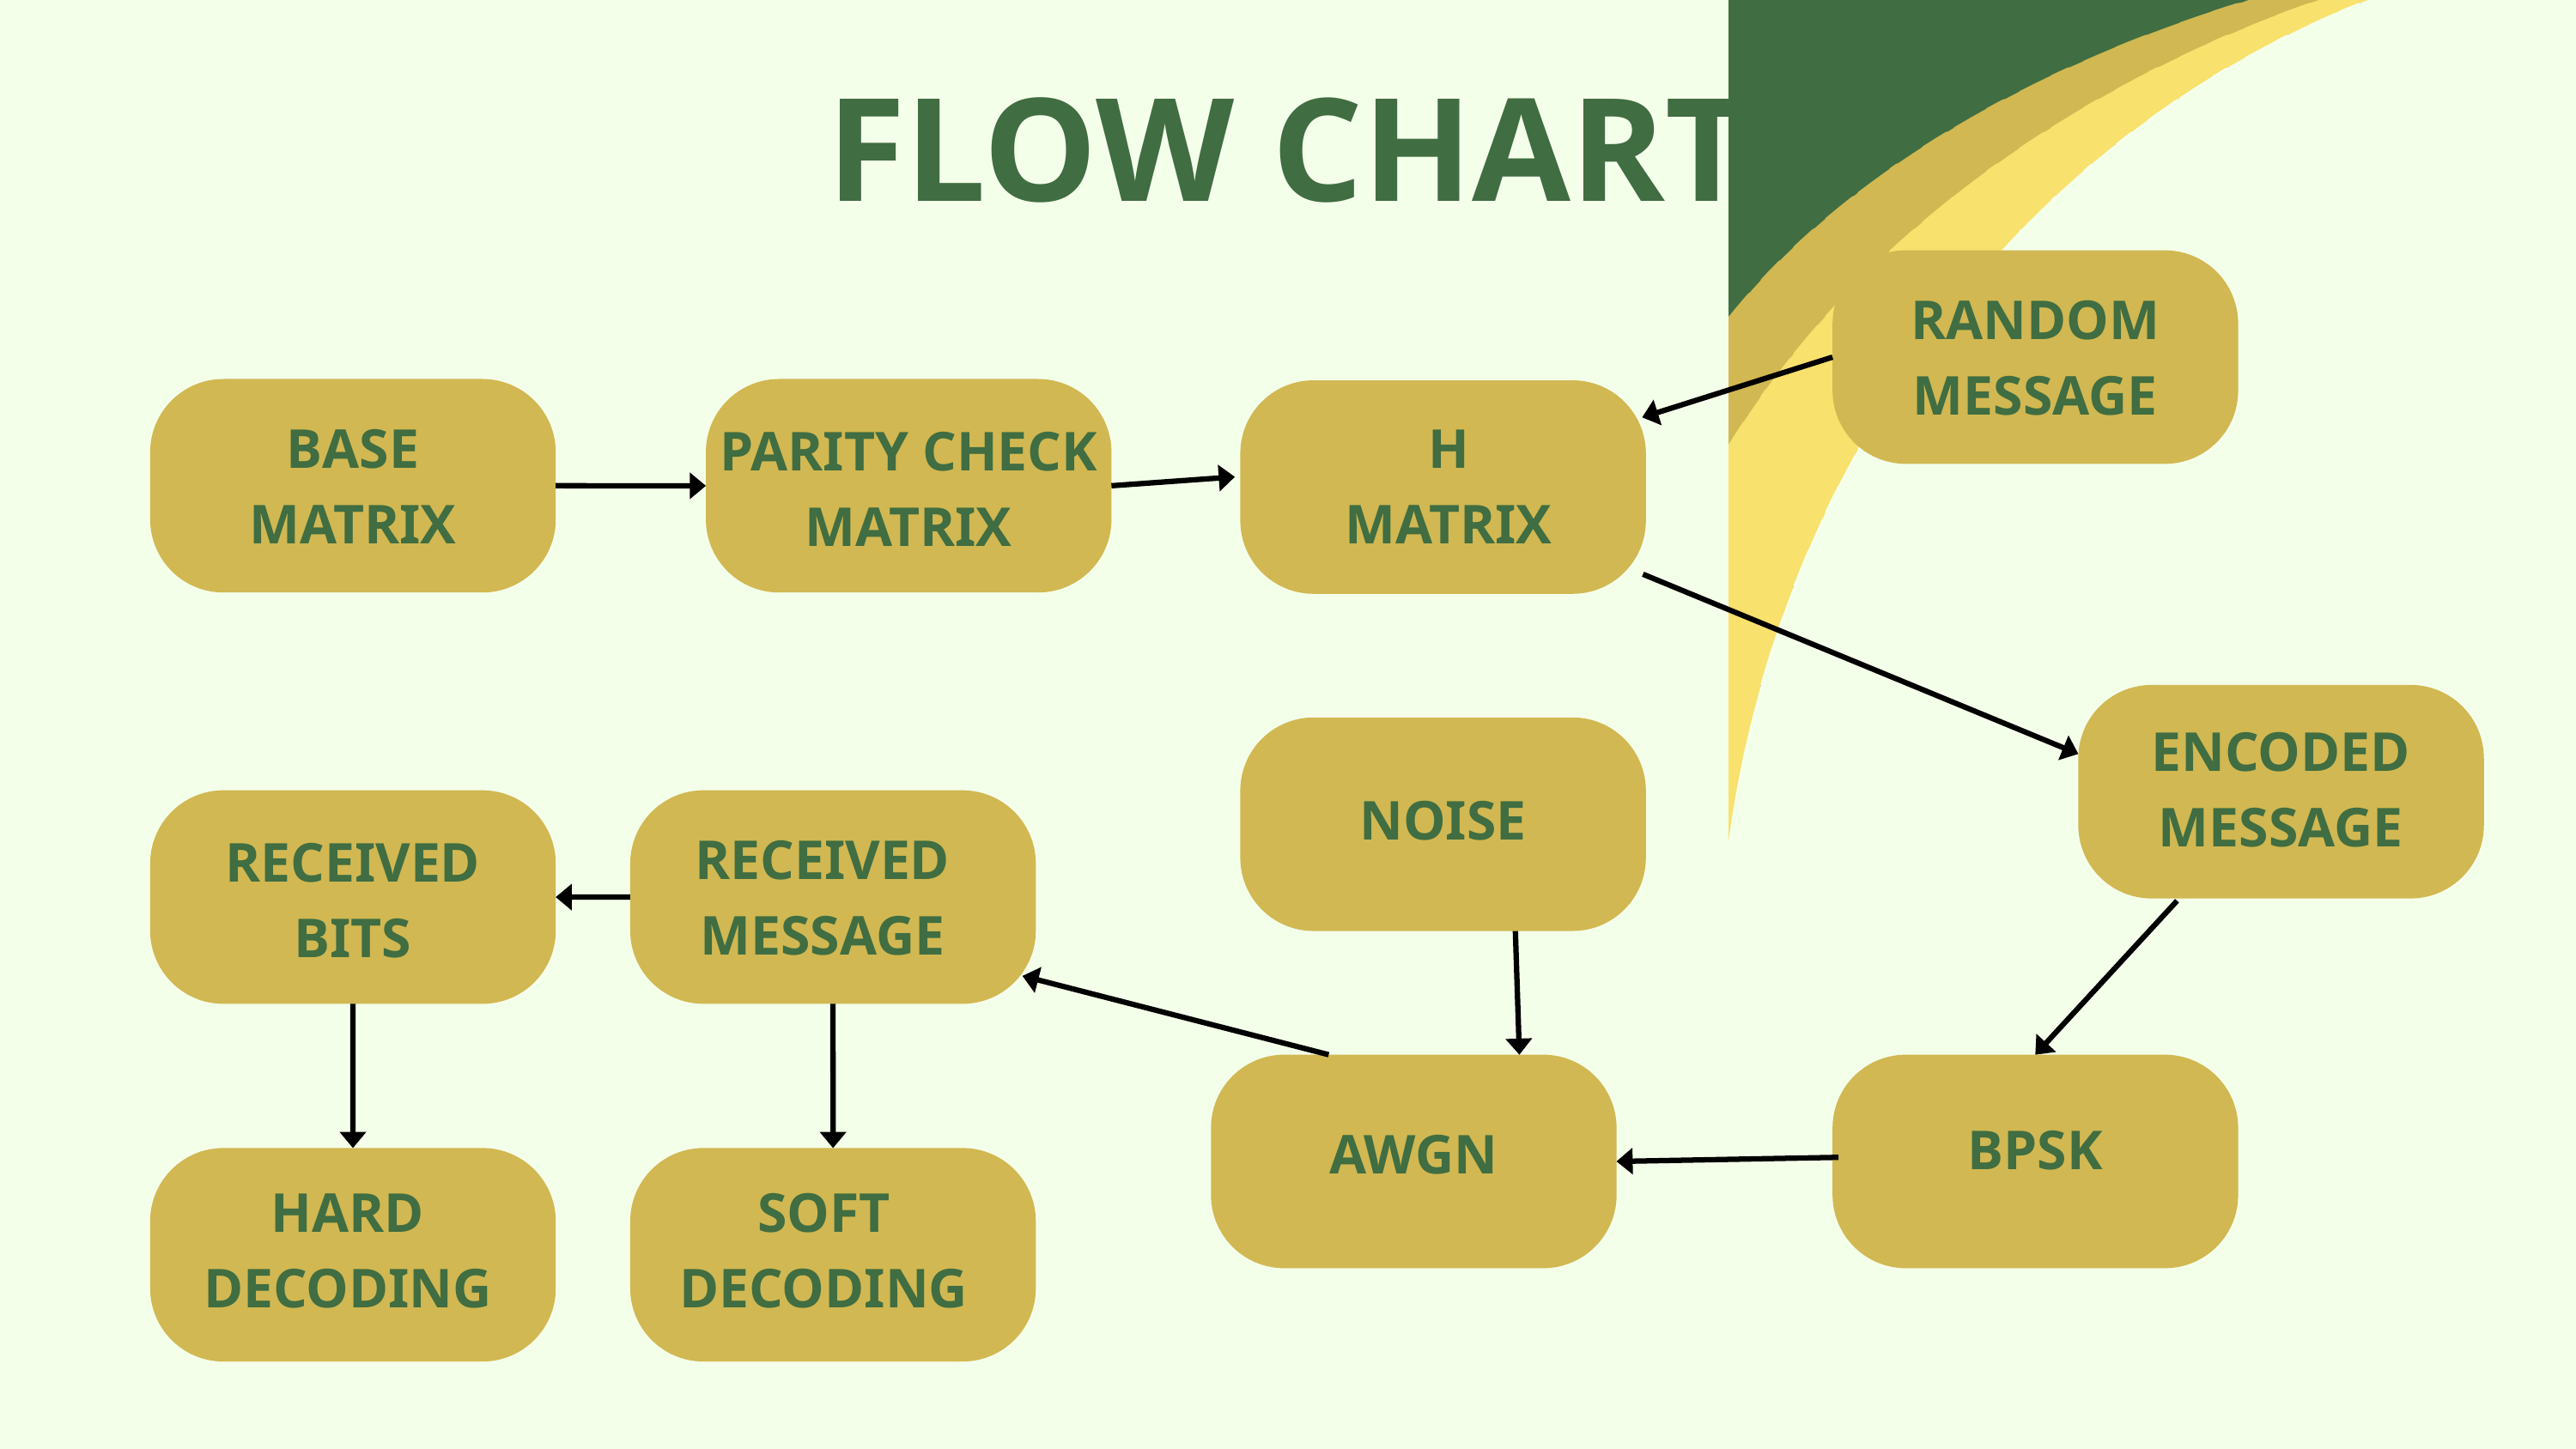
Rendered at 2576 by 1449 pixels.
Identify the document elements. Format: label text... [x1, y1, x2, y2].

text_box [2035, 906, 2173, 1053]
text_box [629, 1148, 1036, 1362]
text_box [560, 476, 701, 495]
text_box [1728, 0, 2576, 842]
text_box [343, 1012, 362, 1146]
text_box [1115, 469, 1236, 487]
text_box [1651, 577, 2074, 759]
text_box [1240, 717, 1647, 931]
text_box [2078, 684, 2484, 899]
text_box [705, 379, 1112, 593]
text_box [1620, 1152, 1827, 1171]
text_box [1211, 1054, 1617, 1269]
text_box [823, 1012, 842, 1146]
text_box FLOW CHART [92, 29, 2484, 231]
text_box [1651, 358, 1827, 423]
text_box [149, 1148, 556, 1362]
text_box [629, 790, 1036, 1004]
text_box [1832, 250, 2239, 464]
text_box [560, 888, 625, 906]
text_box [149, 790, 556, 1004]
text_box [1832, 1054, 2239, 1269]
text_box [149, 379, 556, 593]
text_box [1240, 379, 1647, 594]
text_box [1510, 939, 1528, 1053]
